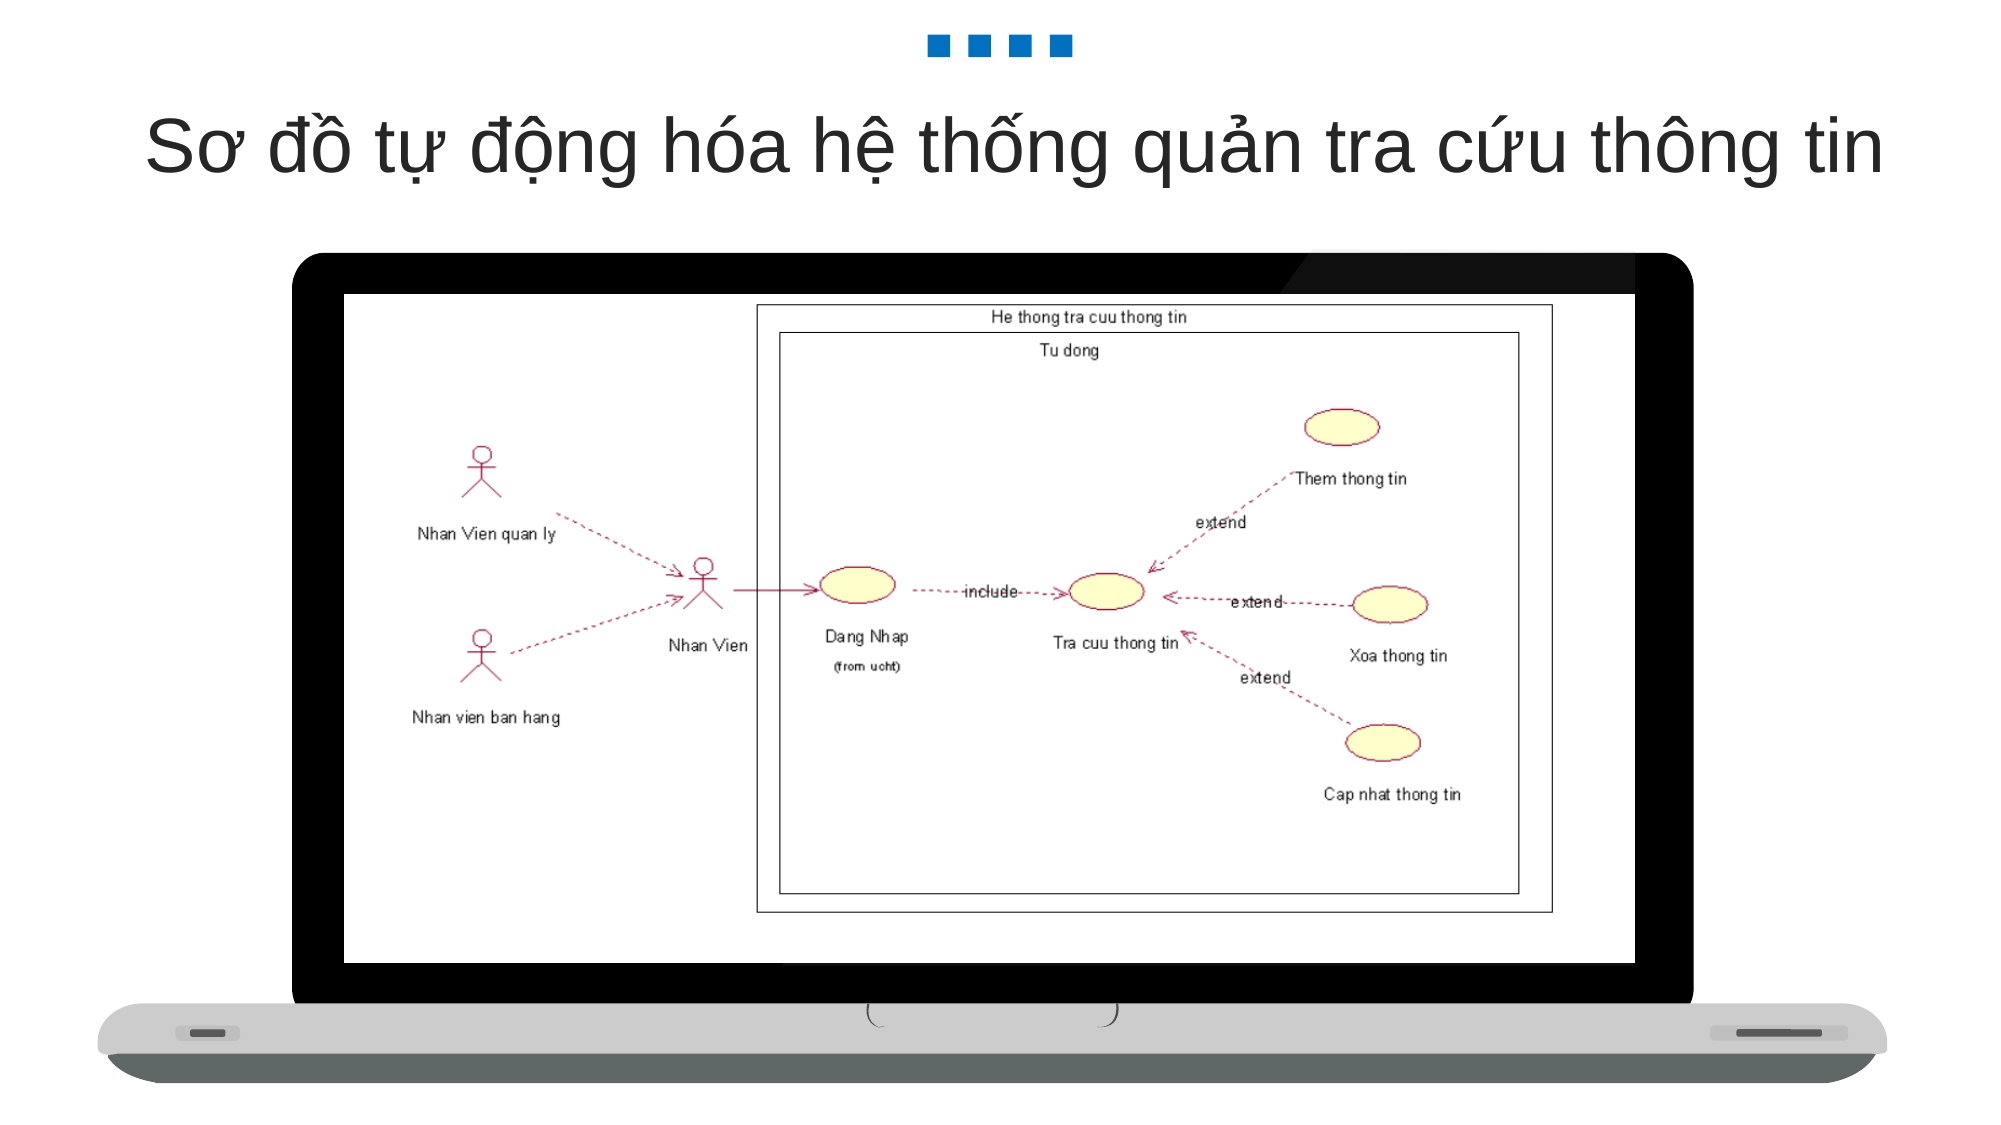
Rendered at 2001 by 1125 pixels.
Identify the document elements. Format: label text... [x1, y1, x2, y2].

picture [344, 294, 1635, 963]
list Sơ đồ tự động hóa hệ thống quản tra cứu thông tin [53, 65, 1978, 230]
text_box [89, 246, 1892, 1086]
